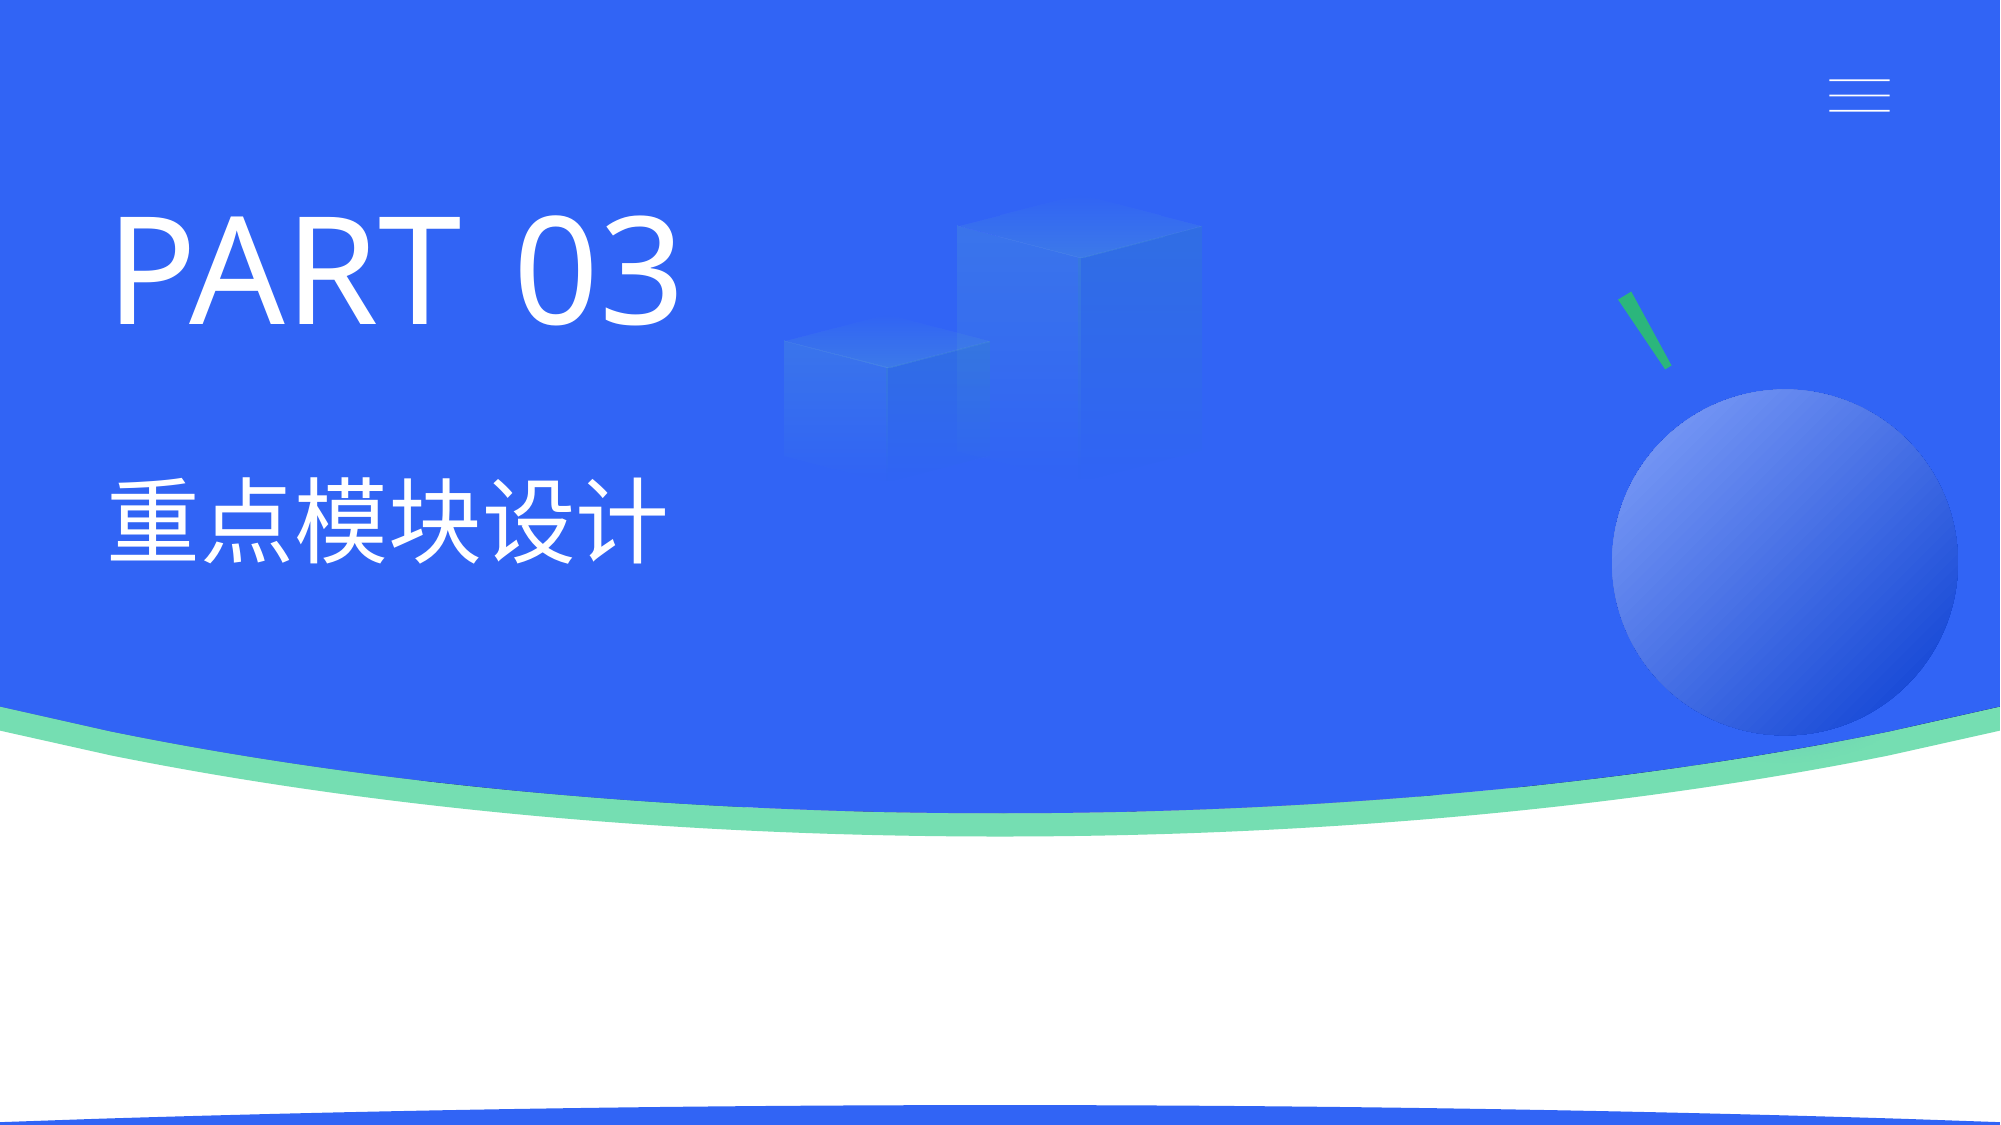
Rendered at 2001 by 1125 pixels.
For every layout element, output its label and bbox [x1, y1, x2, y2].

text_box [515, 814, 1485, 837]
text_box [784, 194, 1202, 483]
text_box [1829, 79, 1890, 112]
picture [0, 0, 2000, 814]
text_box [0, 1105, 2000, 1125]
